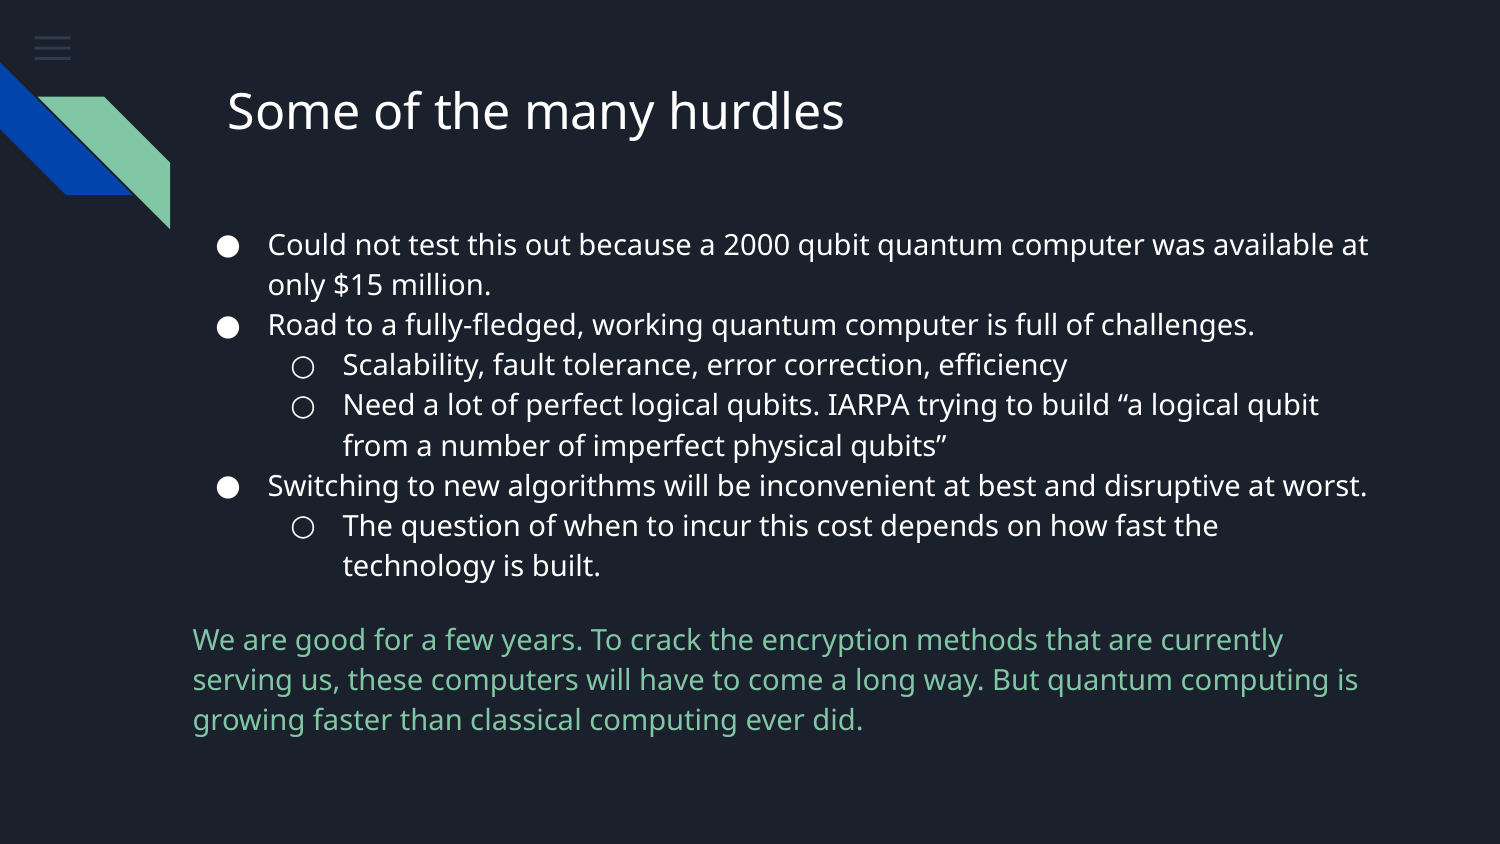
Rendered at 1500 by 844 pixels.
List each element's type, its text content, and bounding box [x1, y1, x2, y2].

list Could not test this out because a 2000 qubit quantum computer was available at only $15 million. Road to a fully-fledged, working quantum computer is full of challenges. Scalability, fault tolerance, error correction, efficiency Need a lot of perfect logical qubits. IARPA trying to build “a logical qubit from a number of imperfect physical qubits” Switching to new algorithms will be inconvenient at best and disruptive at worst. The question of when to incur this cost depends on how fast the technology is built. We are good for a few years. To crack the encryption methods that are currently serving us, these computers will have to come a long way. But quantum computing is growing faster than classical computing ever did. [177, 205, 1393, 410]
title Some of the many hurdles [212, 64, 1368, 166]
